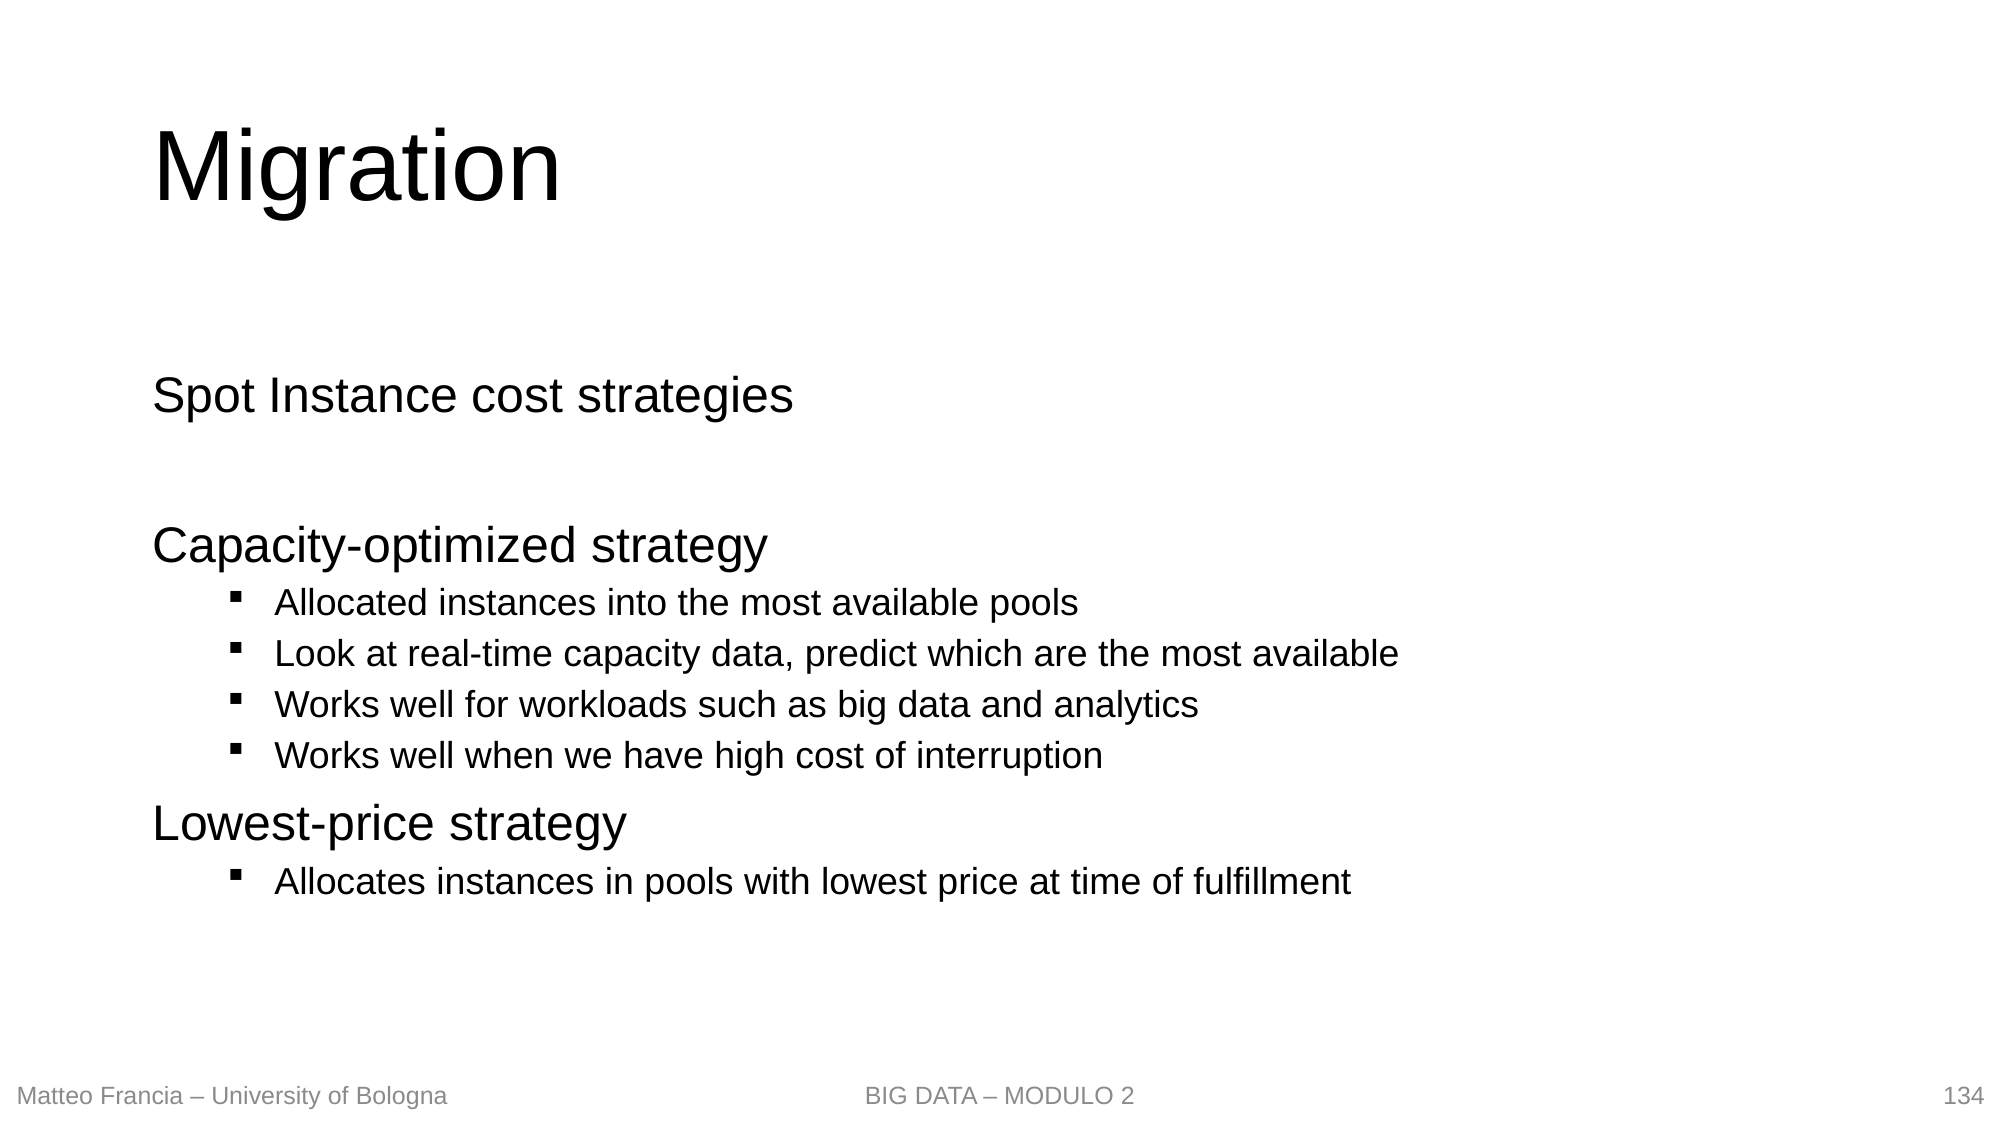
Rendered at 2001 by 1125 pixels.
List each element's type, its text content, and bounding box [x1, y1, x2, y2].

list Spot Instance cost strategies Capacity-optimized strategy Allocated instances into the most available pools Look at real-time capacity data, predict which are the most available Works well for workloads such as big data and analytics Works well when we have high cost of interruption Lowest-price strategy Allocates instances in pools with lowest price at time of fulfillment [137, 278, 1863, 993]
slide_number 134 [1550, 1065, 2000, 1125]
footer Matteo Francia – University of Bologna [0, 1065, 466, 1125]
title Migration [137, 59, 1863, 278]
